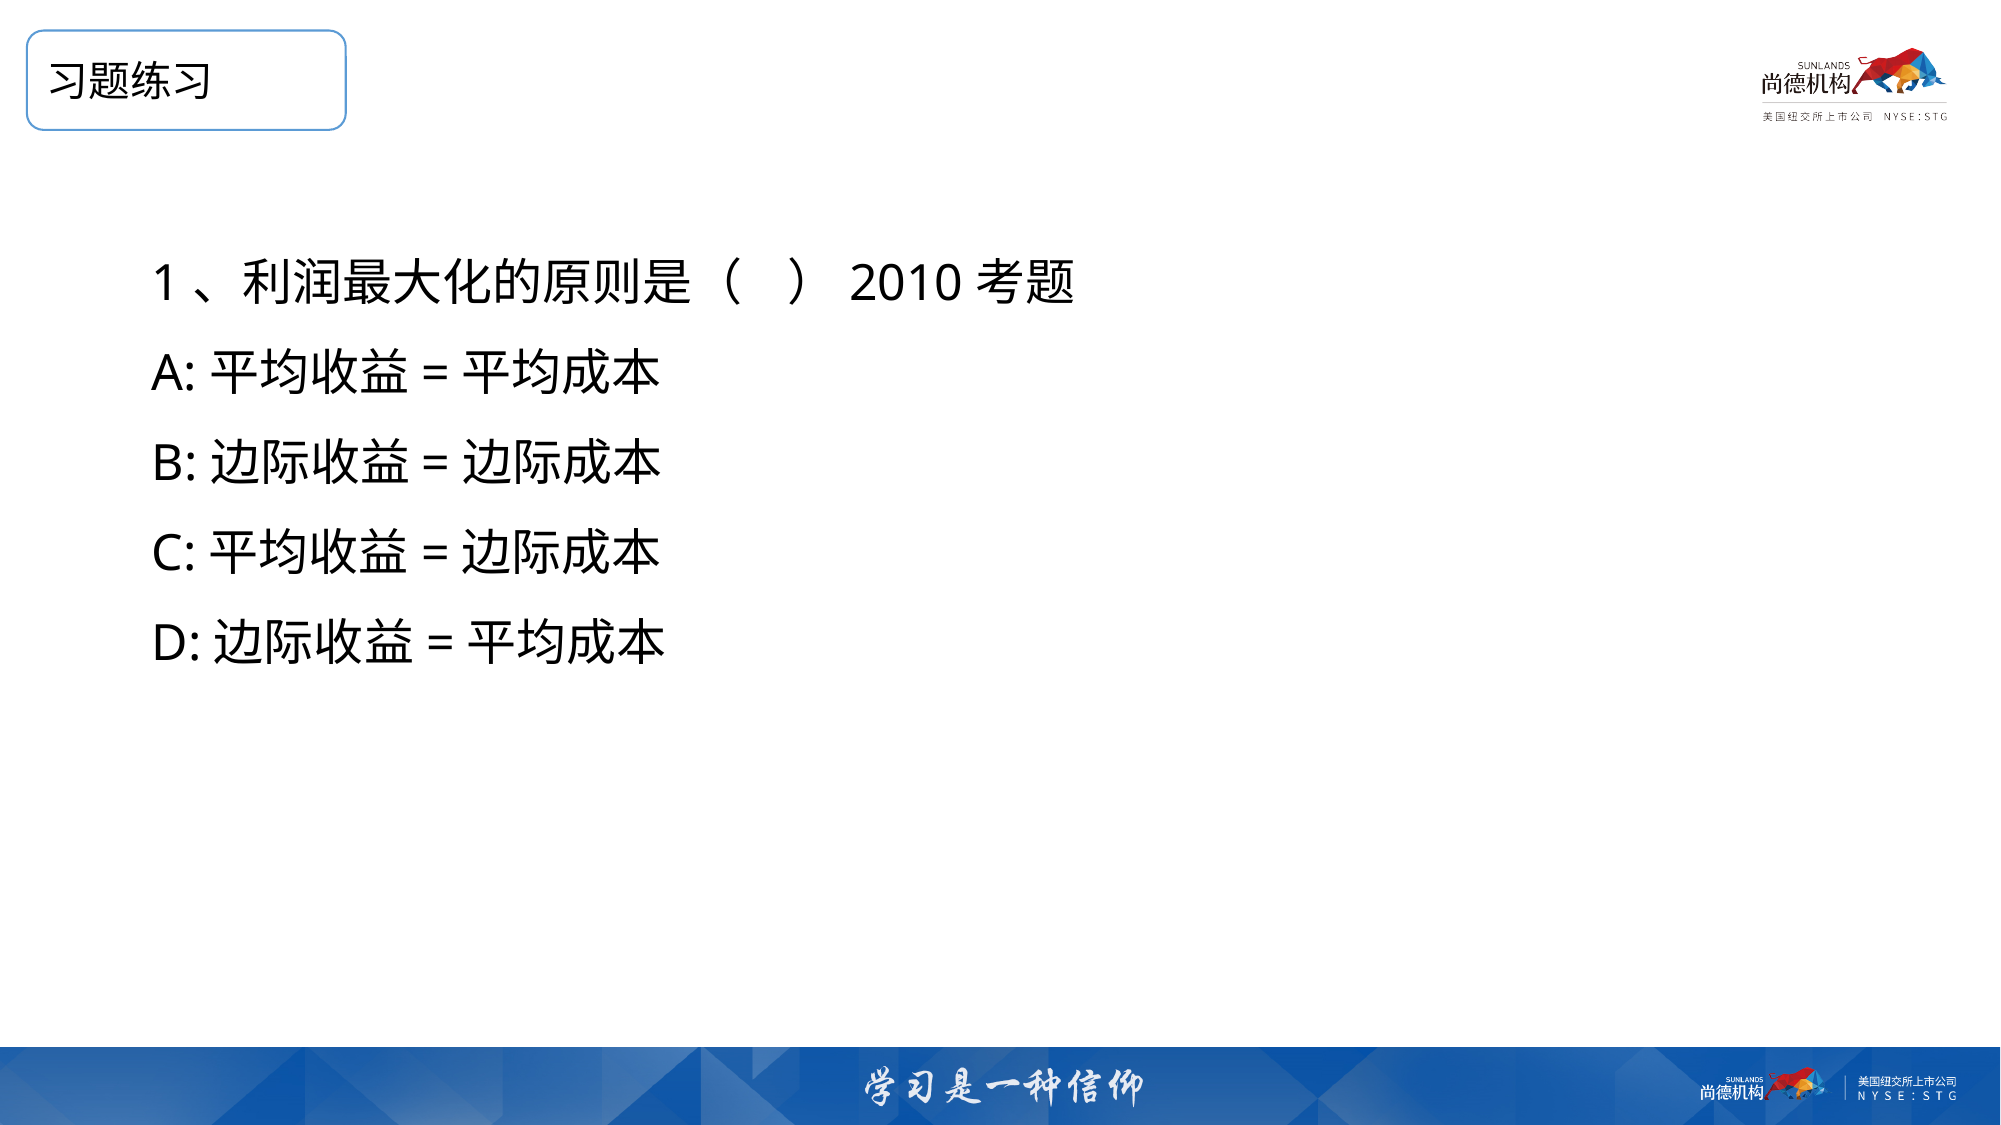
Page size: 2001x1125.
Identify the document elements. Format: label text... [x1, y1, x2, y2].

text_box 习题练习 [25, 29, 347, 131]
text_box 1、利润最大化的原则是（ ）2010考题 A:平均收益=平均成本 B:边际收益=边际成本 C:平均收益=边际成本 D:边际收益=平均成本 [137, 212, 1474, 678]
picture [0, 1047, 2001, 1125]
picture [1720, 19, 1989, 150]
